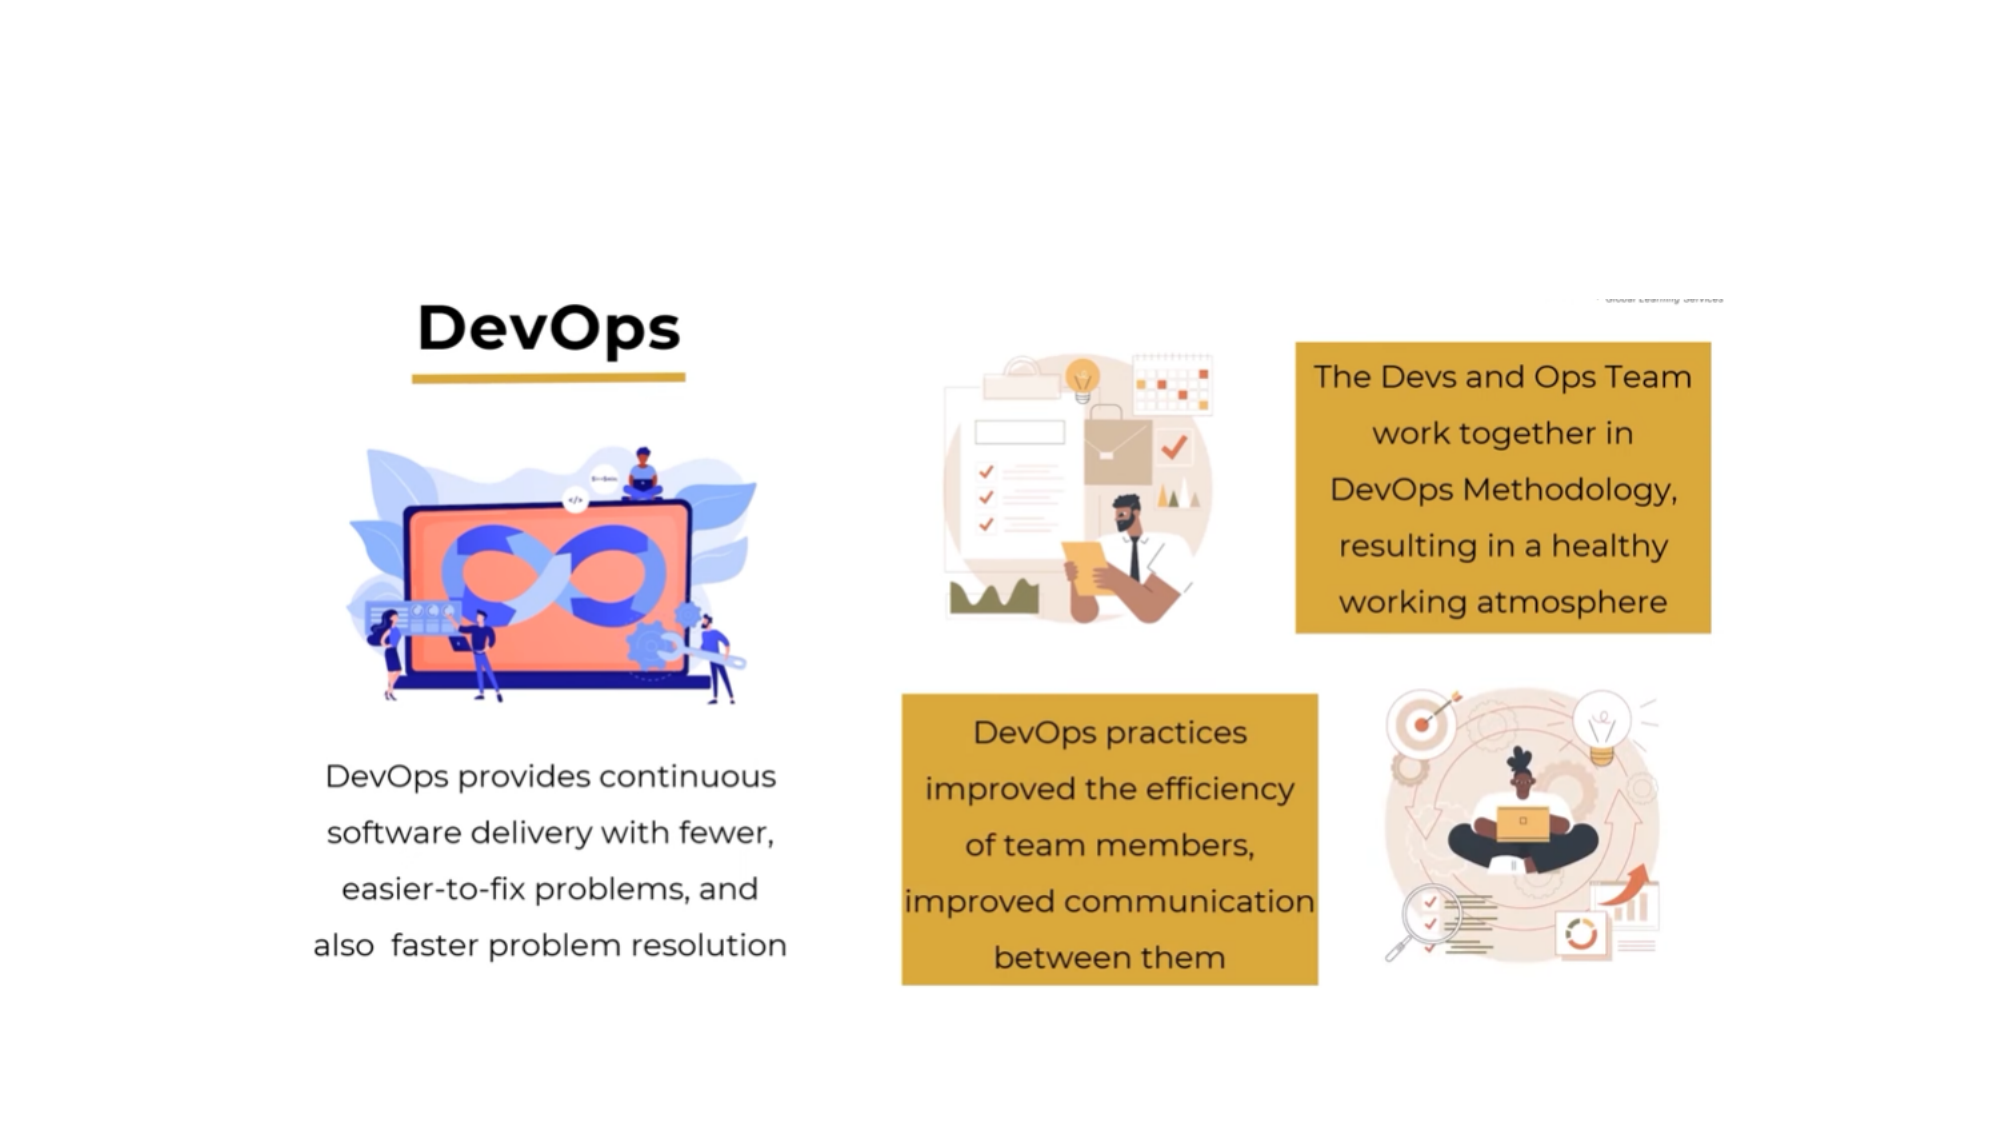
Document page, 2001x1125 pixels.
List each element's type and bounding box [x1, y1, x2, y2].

list [264, 299, 1736, 1014]
